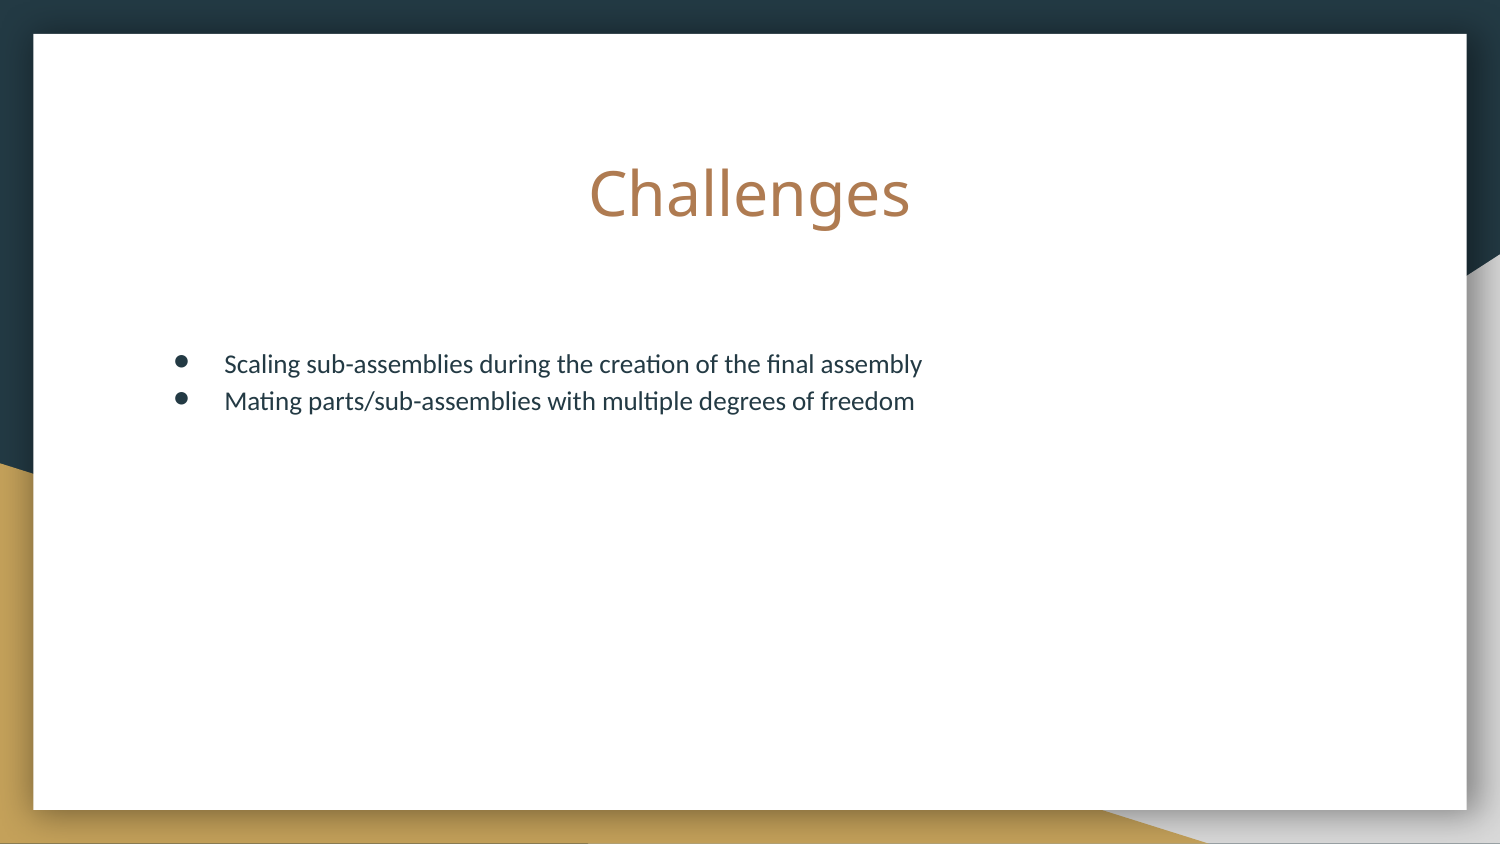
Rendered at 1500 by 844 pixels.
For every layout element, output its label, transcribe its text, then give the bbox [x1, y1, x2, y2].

title Challenges [134, 138, 1366, 296]
list Scaling sub-assemblies during the creation of the final assembly Mating parts/sub-assemblies with multiple degrees of freedom [134, 326, 1366, 729]
